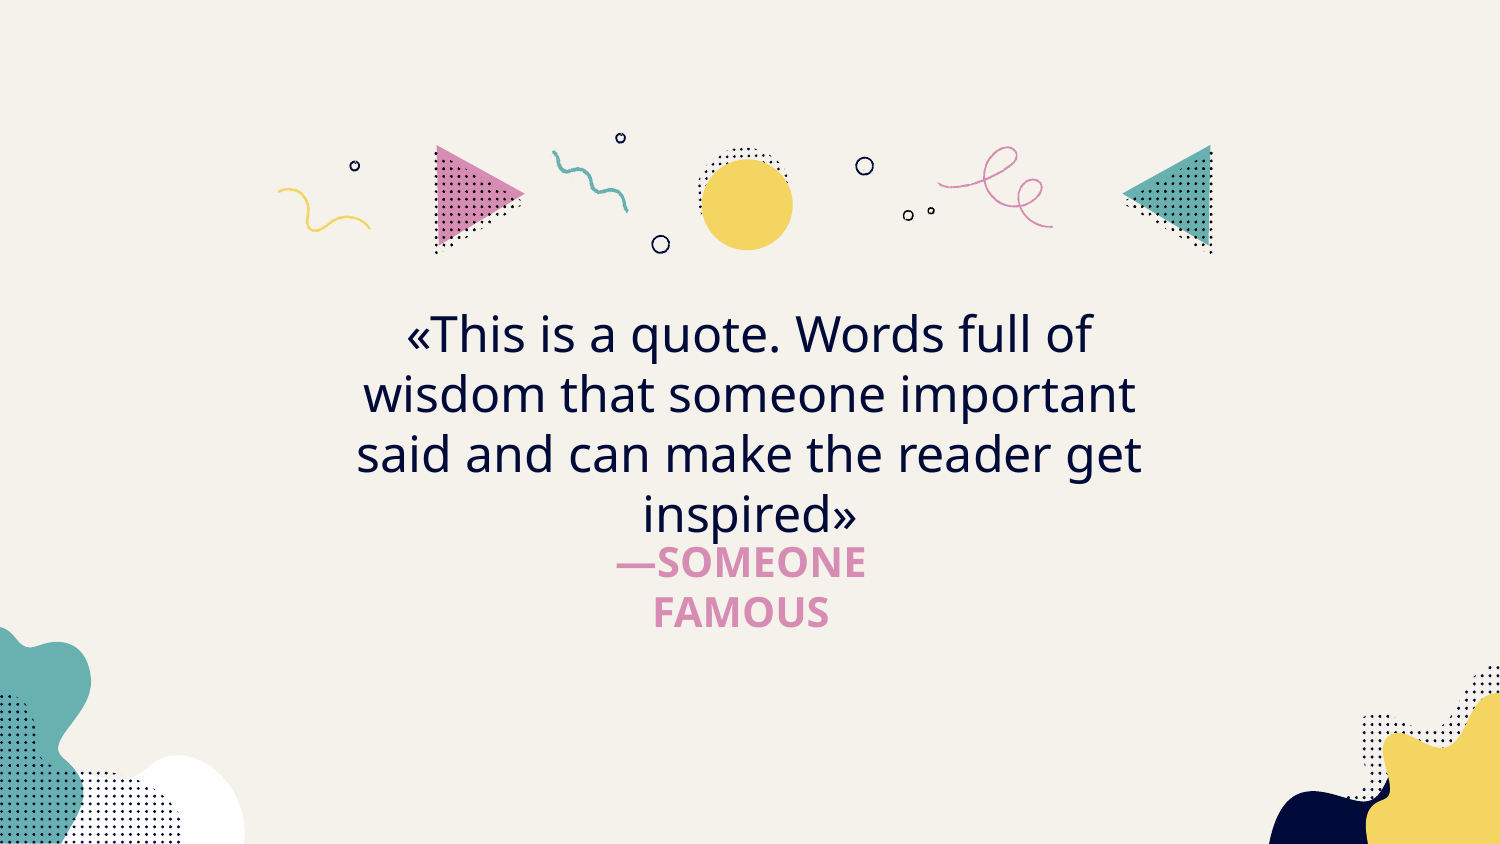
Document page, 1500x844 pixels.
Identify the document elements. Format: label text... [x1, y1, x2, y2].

subtitle «This is a quote. Words full of wisdom that someone important said and can make the reader get inspired» [311, 307, 1189, 538]
title —SOMEONE FAMOUS [525, 554, 957, 618]
